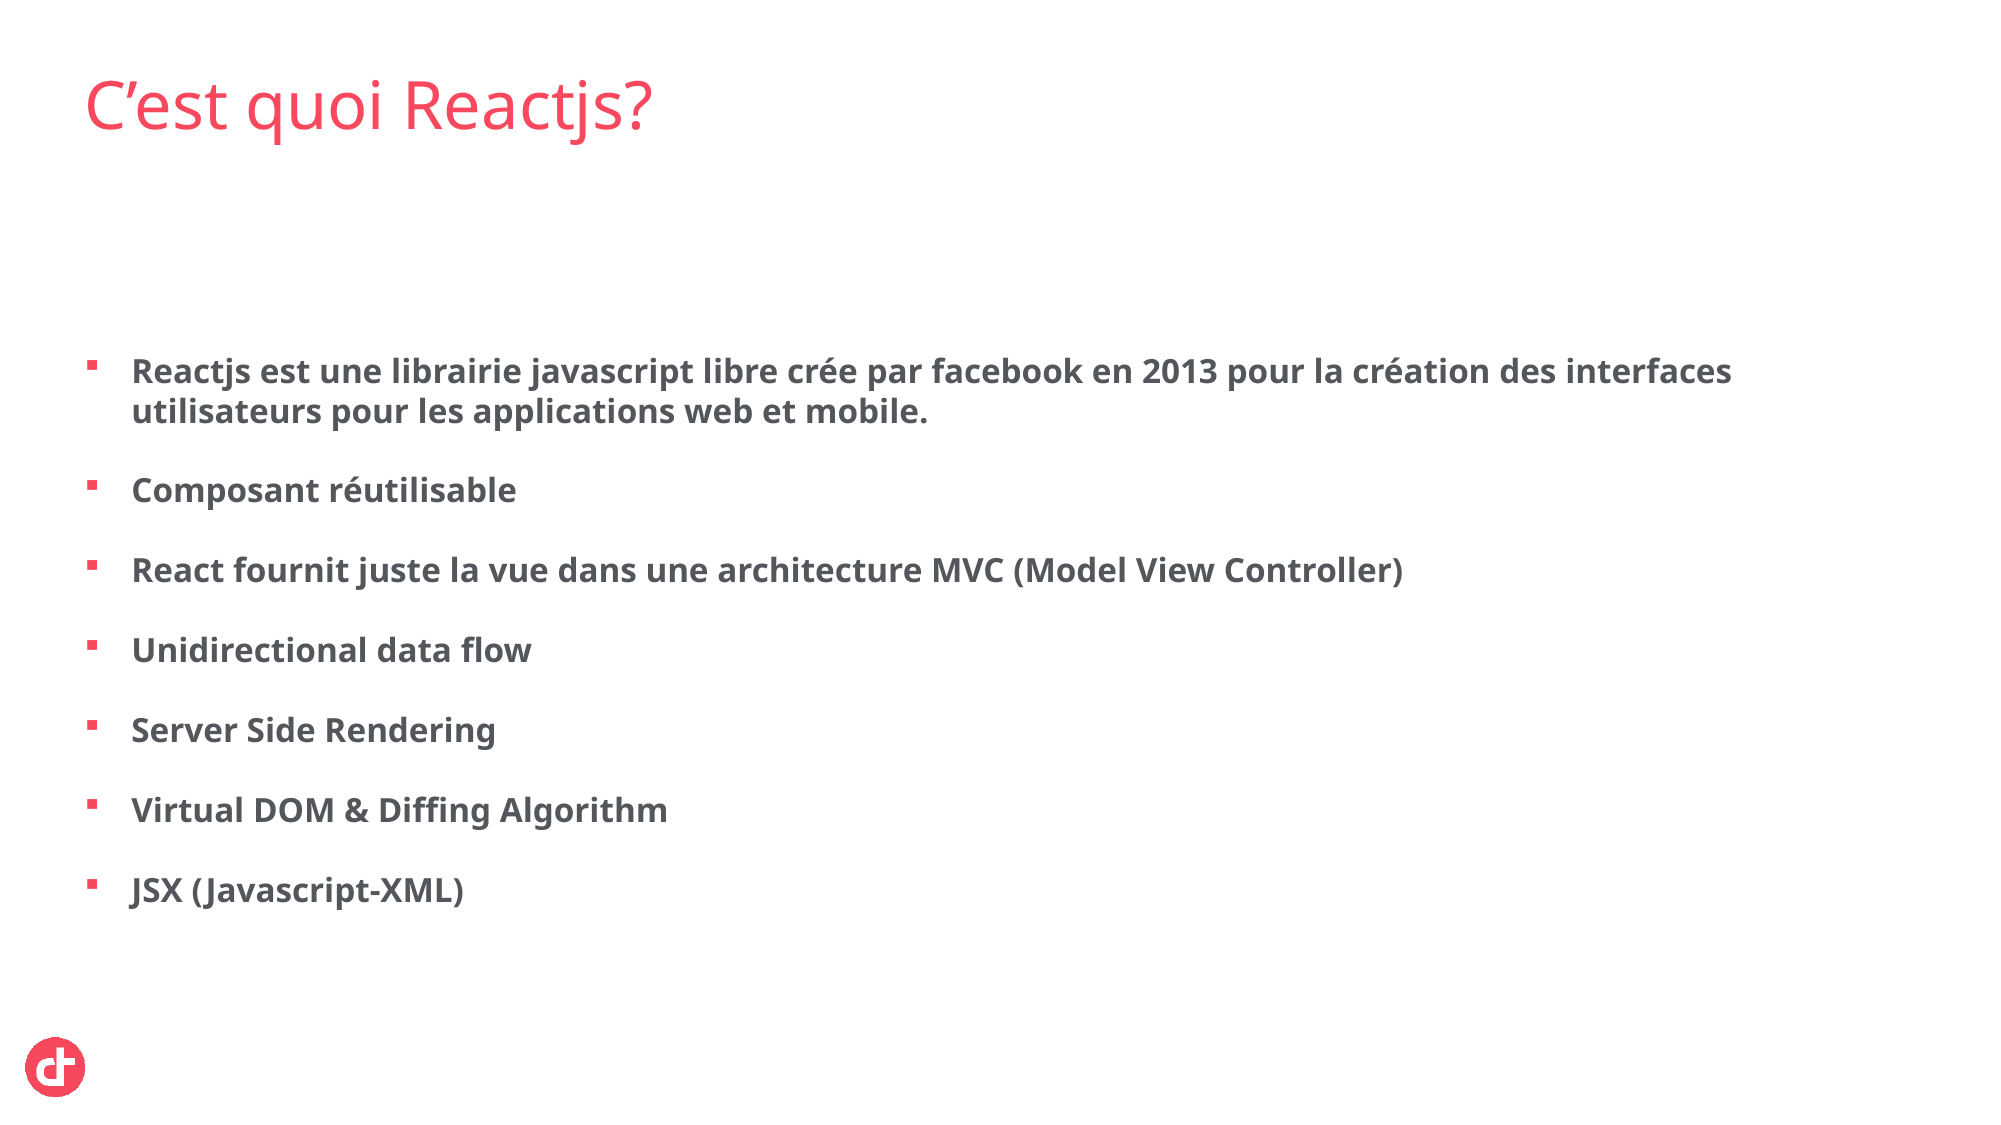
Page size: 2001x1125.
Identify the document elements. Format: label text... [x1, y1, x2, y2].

picture [25, 1037, 85, 1097]
text_box Reactjs est une librairie javascript libre crée par facebook en 2013 pour la création des interfaces utilisateurs pour les applications web et mobile. Composant réutilisable React fournit juste la vue dans une architecture MVC (Model View Controller) Unidirectional data flow Server Side Rendering Virtual DOM & Diffing Algorithm JSX (Javascript-XML) [84, 349, 1915, 909]
title C’est quoi Reactjs? [84, 72, 1810, 146]
